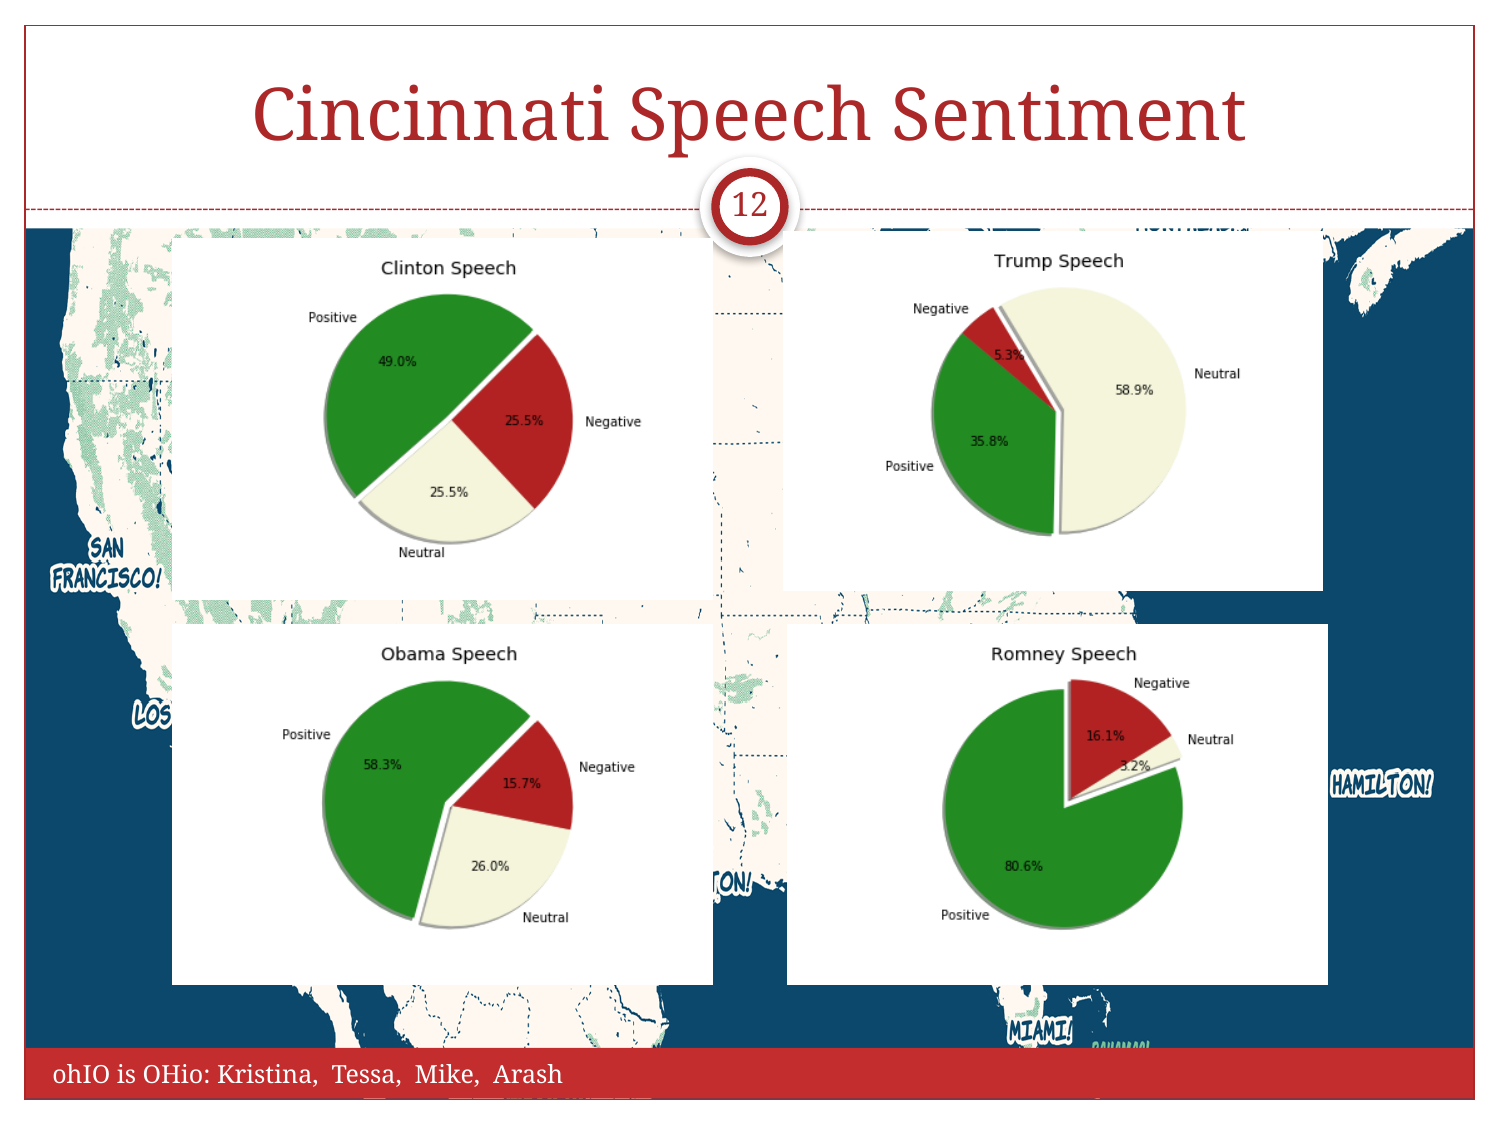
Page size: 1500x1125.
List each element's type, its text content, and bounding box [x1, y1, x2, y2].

title Cincinnati Speech Sentiment [49, 37, 1450, 162]
picture [26, 229, 1473, 1047]
slide_number 12 [712, 169, 788, 243]
footer ohIO is OHio: Kristina, Tessa, Mike, Arash [37, 1051, 1468, 1112]
